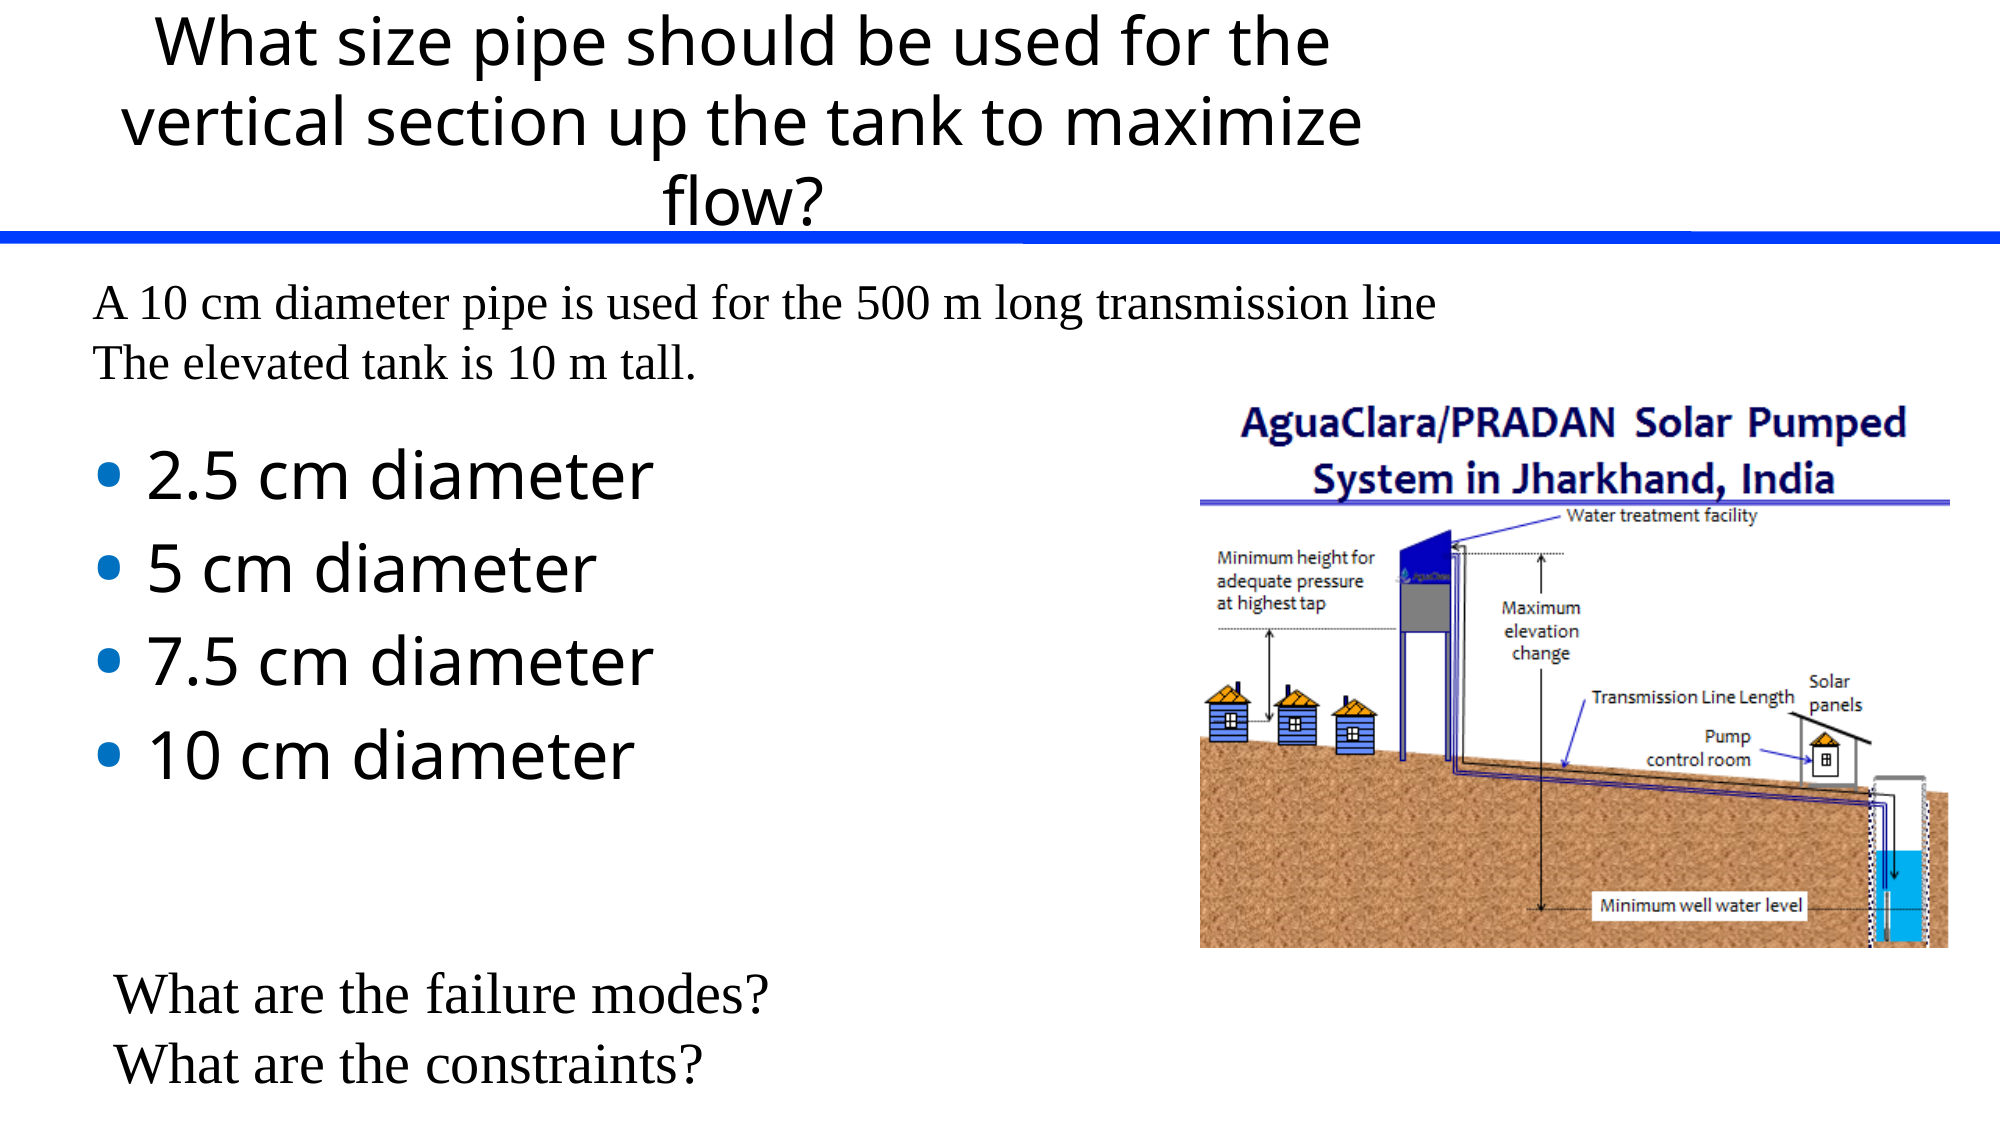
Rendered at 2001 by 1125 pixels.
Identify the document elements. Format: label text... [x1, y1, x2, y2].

text_box What are the failure modes? What are the constraints? [98, 947, 847, 1103]
list What size pipe should be used for the vertical section up the tank to maximize flow? [87, 24, 1401, 213]
picture [1199, 384, 1951, 948]
list 2.5 cm diameter 5 cm diameter 7.5 cm diameter 10 cm diameter [74, 424, 1426, 1006]
text_box A 10 cm diameter pipe is used for the 500 m long transmission line The elevated tank is 10 m tall. [77, 262, 1454, 398]
